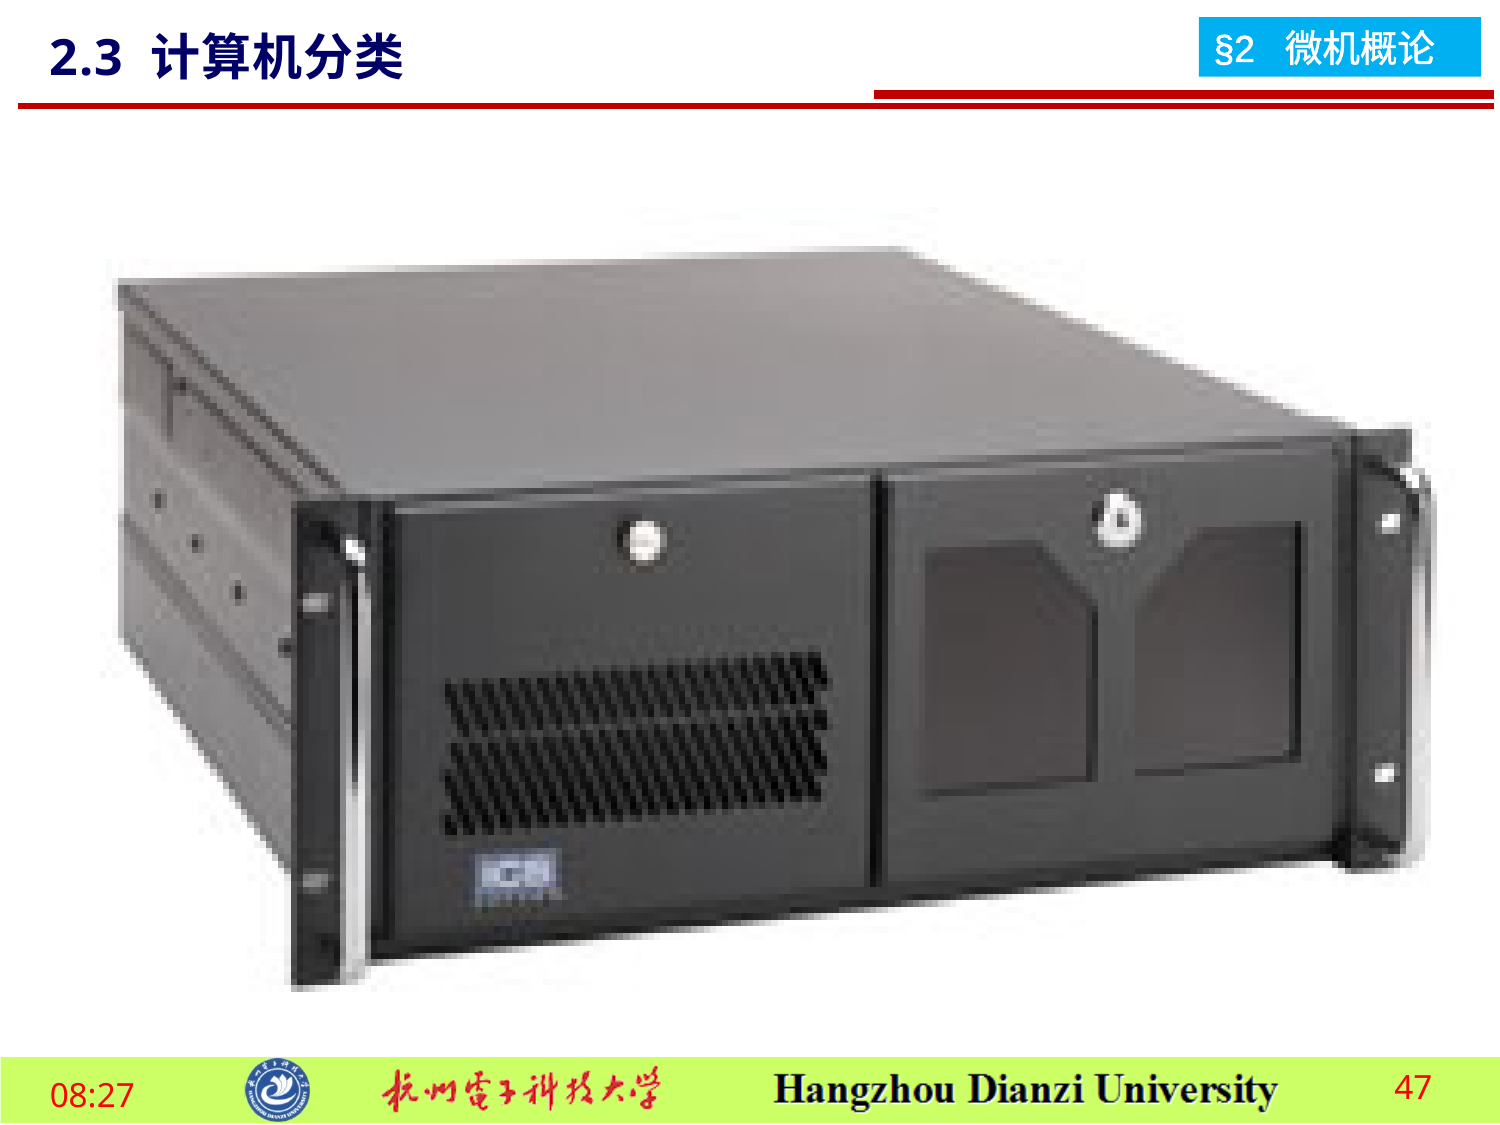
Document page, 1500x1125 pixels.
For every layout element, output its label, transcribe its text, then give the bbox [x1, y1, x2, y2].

picture [0, 1057, 1500, 1125]
picture [99, 207, 1456, 1012]
text_box 2.3 计算机分类 [35, 17, 996, 93]
